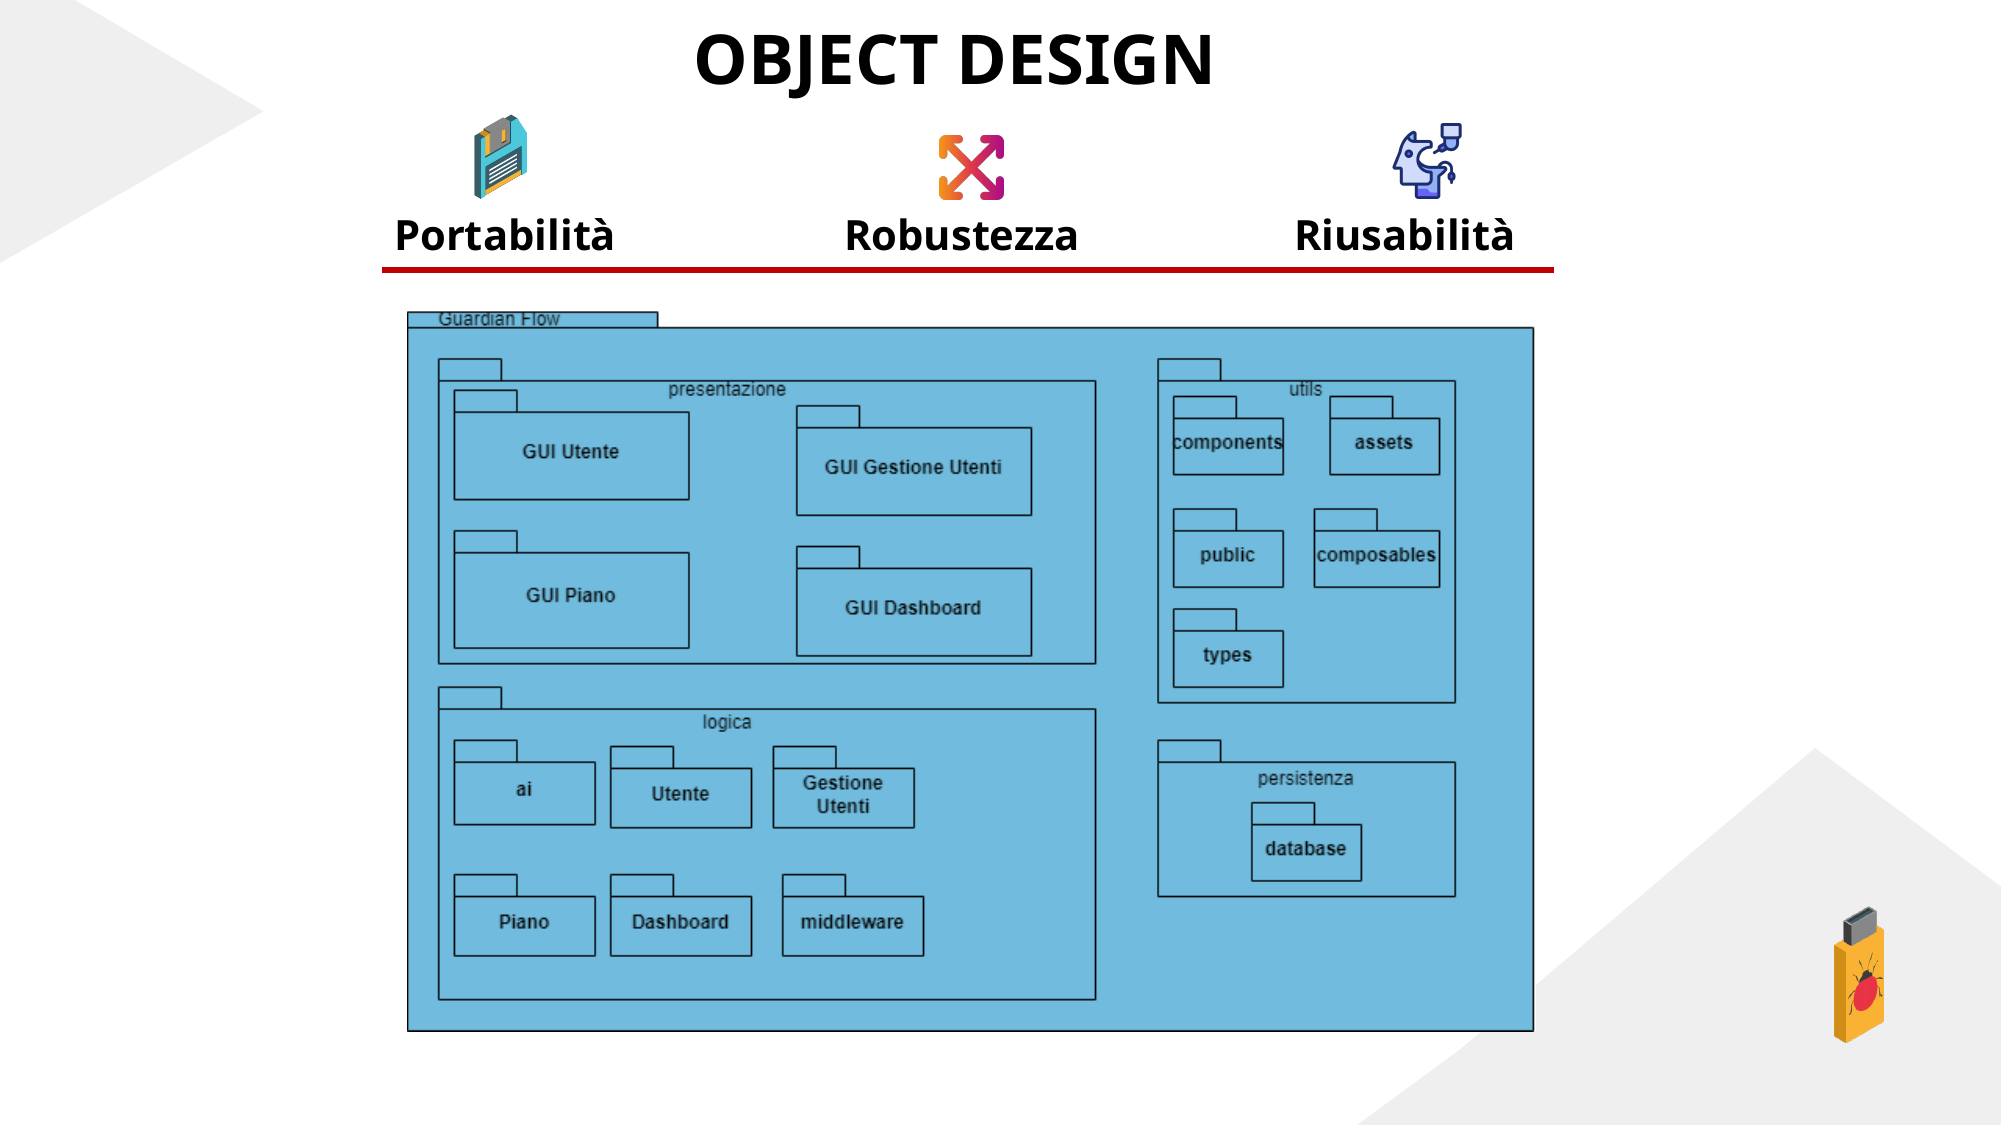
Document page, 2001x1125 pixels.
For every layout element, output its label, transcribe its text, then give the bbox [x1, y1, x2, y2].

picture [1834, 906, 1884, 1043]
picture [1389, 123, 1465, 199]
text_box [474, 114, 527, 199]
text_box Portabilità Robustezza Riusabilità [260, 201, 1650, 267]
picture [939, 135, 1004, 201]
picture [407, 296, 1536, 1032]
text_box OBJECT DESIGN [323, 0, 1587, 95]
